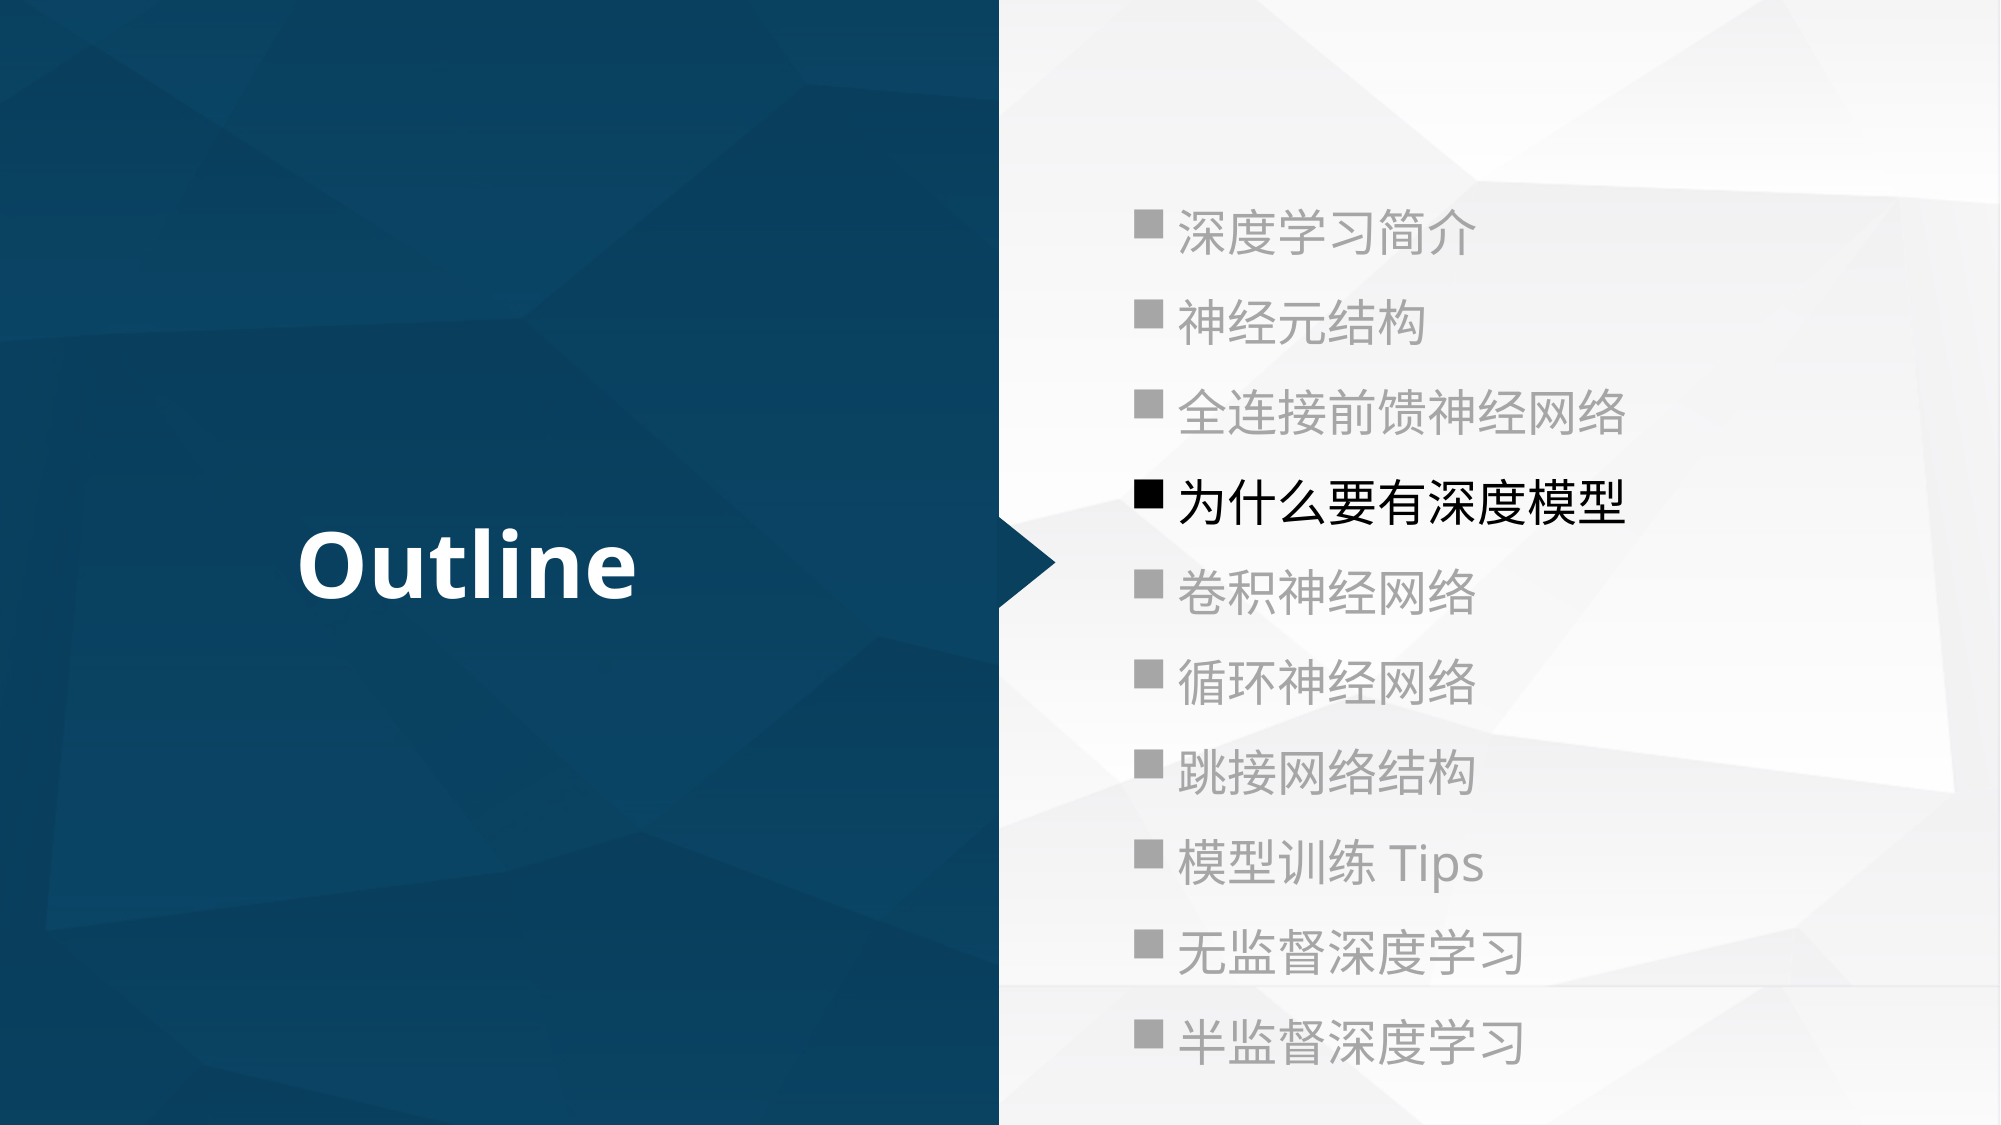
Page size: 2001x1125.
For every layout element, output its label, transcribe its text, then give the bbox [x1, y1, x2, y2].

text_box 深度学习简介 神经元结构 全连接前馈神经网络 为什么要有深度模型 卷积神经网络 循环神经网络 跳接网络结构 模型训练Tips 无监督深度学习 半监督深度学习 [1116, 163, 1949, 1079]
text_box [996, 515, 1056, 610]
text_box Outline [281, 499, 655, 624]
picture [0, 0, 2000, 1125]
